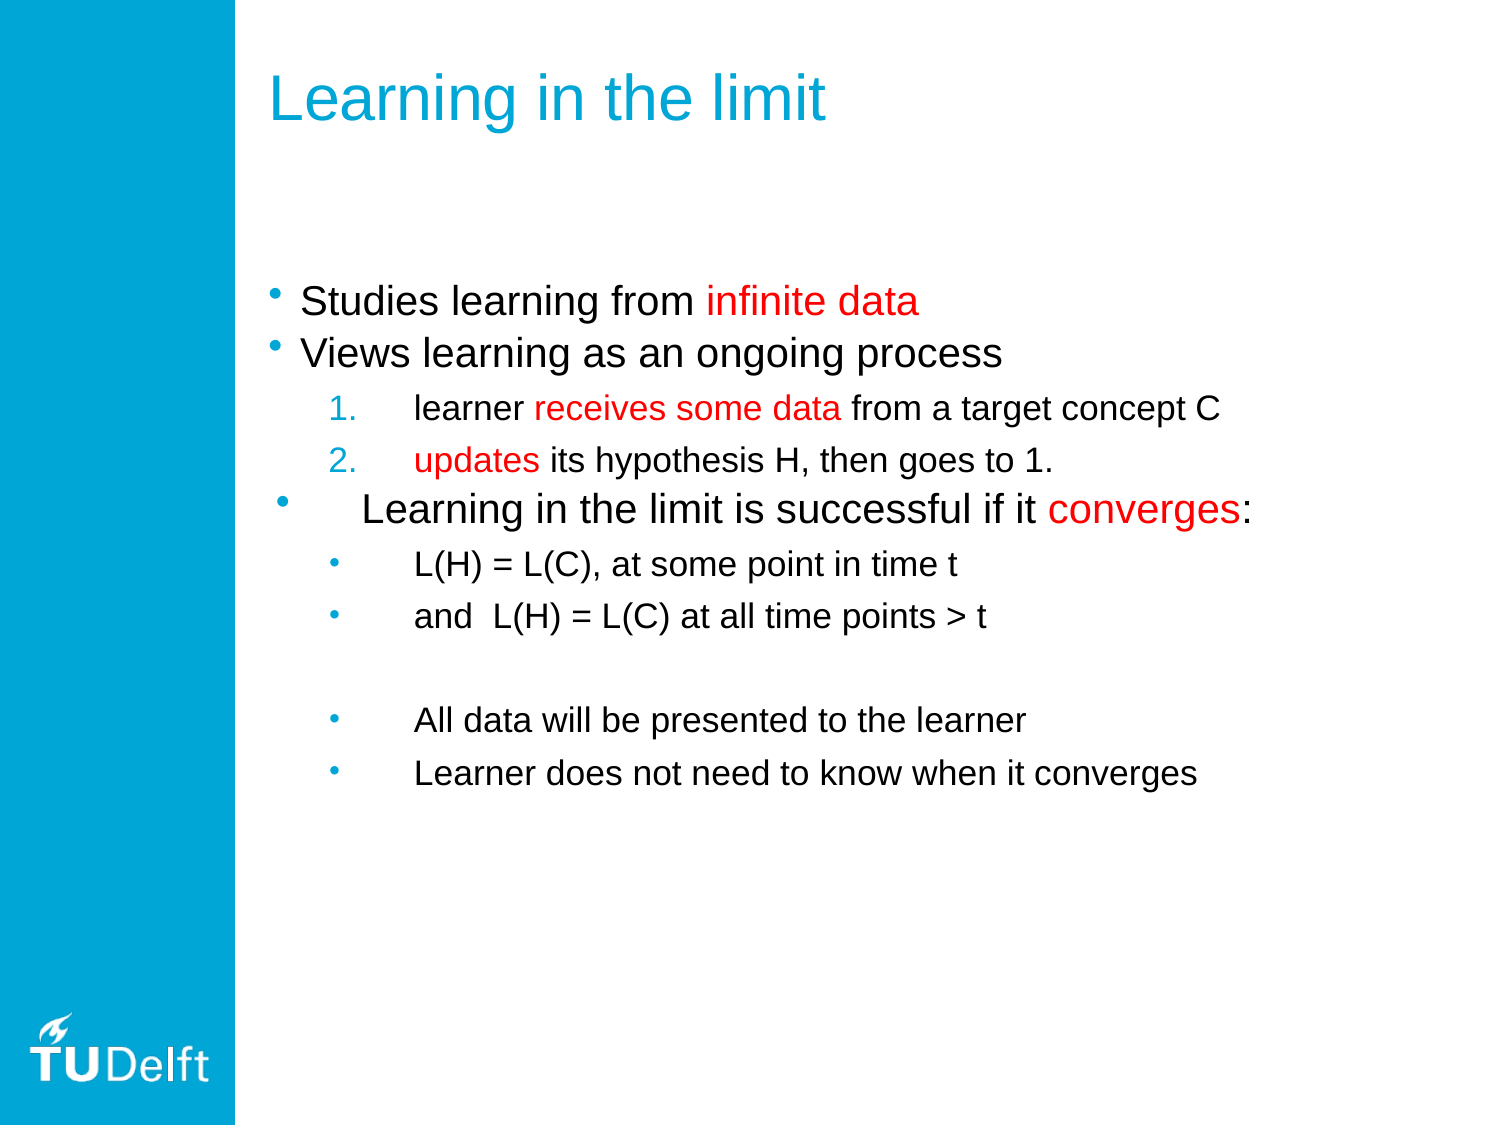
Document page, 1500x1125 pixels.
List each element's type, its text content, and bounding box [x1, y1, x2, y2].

title Learning in the limit [268, 55, 1423, 231]
list Studies learning from infinite data Views learning as an ongoing process learner receives some data from a target concept C updates its hypothesis H, then goes to 1. Learning in the limit is successful if it converges: L(H) = L(C), at some point in time t and L(H) = L(C) at all time points > t All data will be presented to the learner Learner does not need to know when it converges [268, 271, 1423, 1061]
